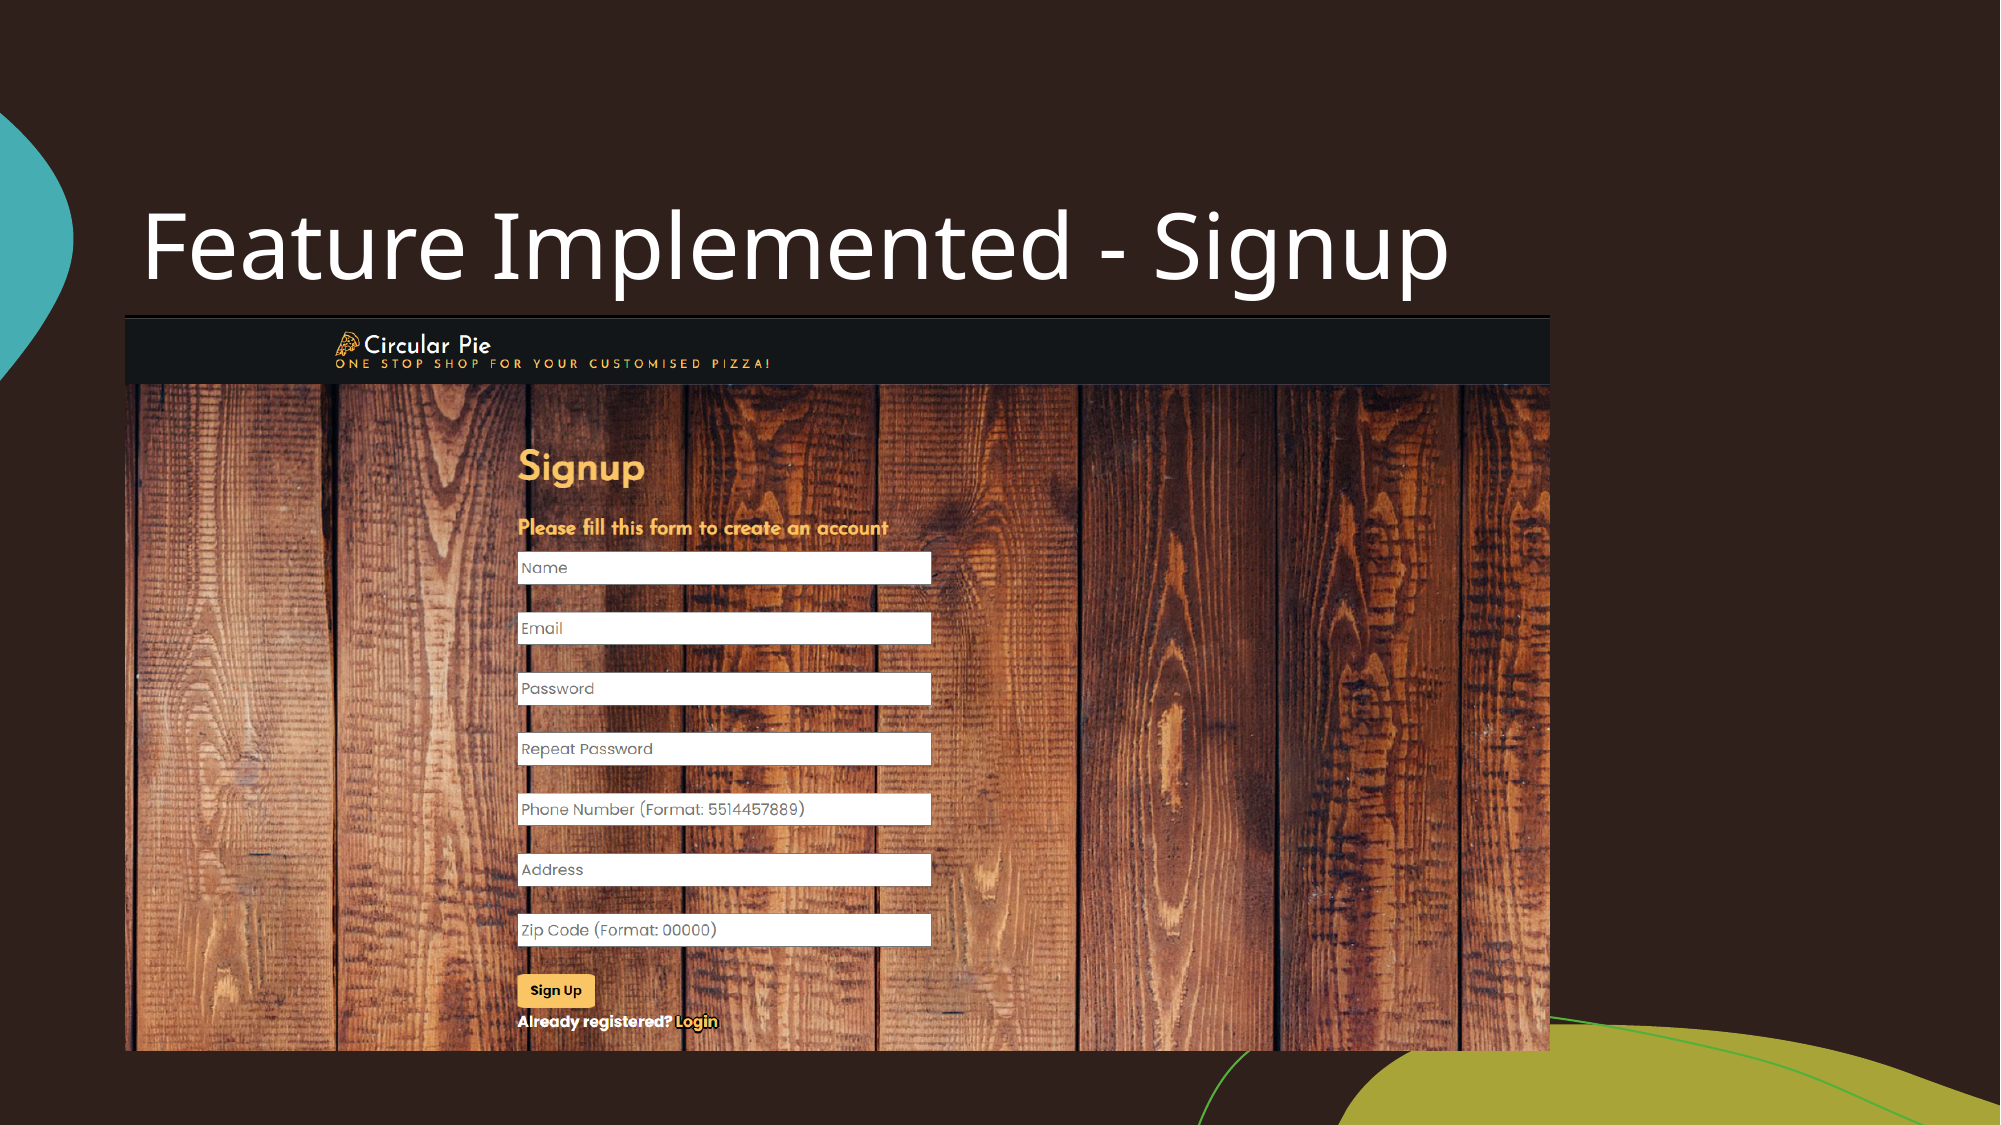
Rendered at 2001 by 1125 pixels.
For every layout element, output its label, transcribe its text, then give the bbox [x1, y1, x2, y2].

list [124, 315, 1550, 1051]
title Feature Implemented - Signup [125, 125, 1875, 375]
